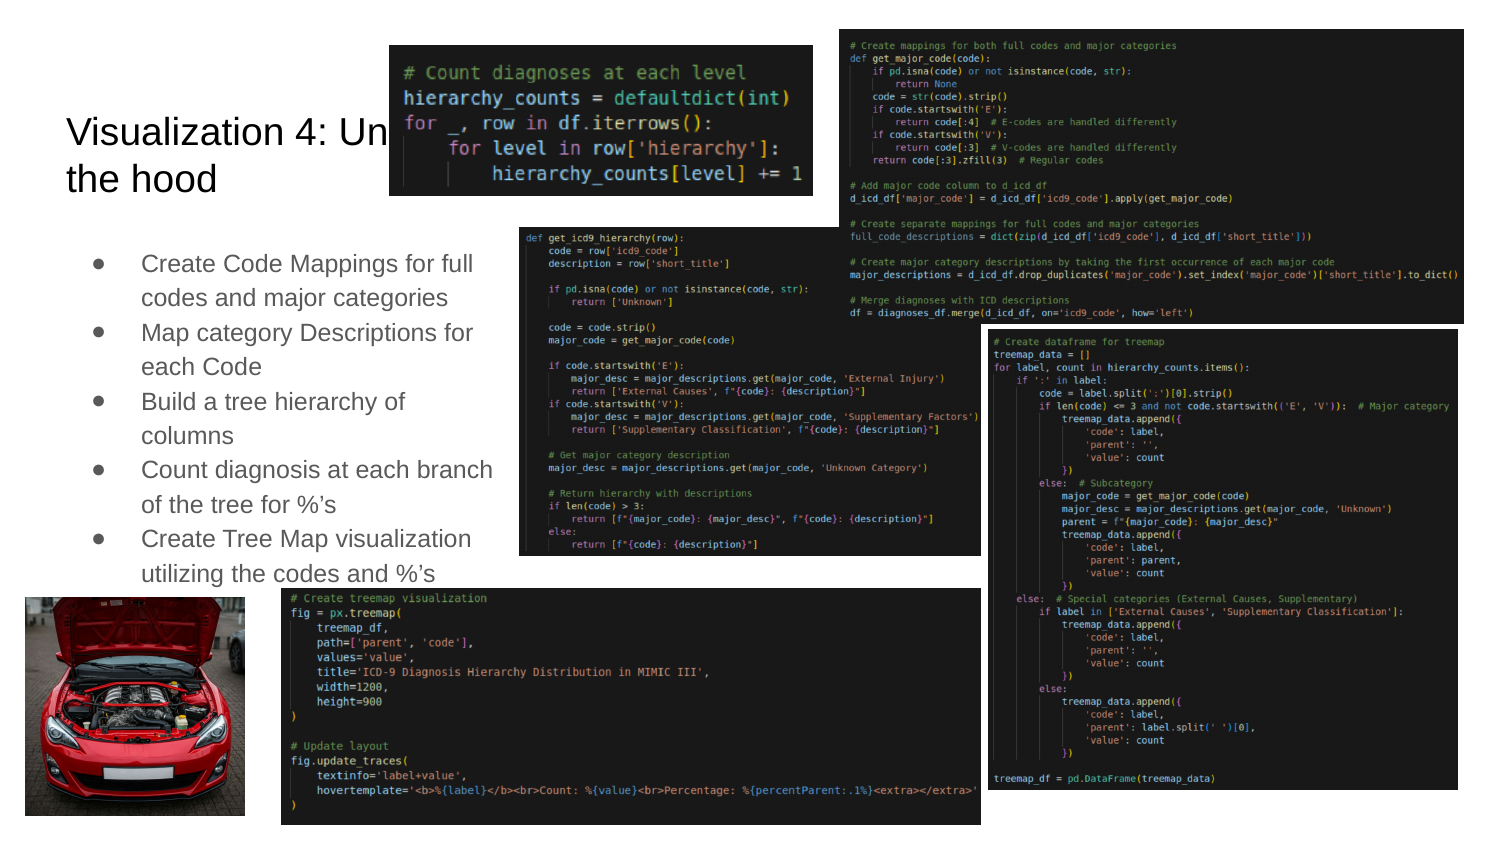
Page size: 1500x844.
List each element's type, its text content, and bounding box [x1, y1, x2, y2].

picture [987, 329, 1459, 791]
picture [388, 45, 813, 196]
picture [519, 29, 1464, 557]
title Visualization 4: Under the hood [51, 91, 512, 216]
list Create Code Mappings for full codes and major categories Map category Descriptions for each Code Build a tree hierarchy of columns Count diagnosis at each branch of the tree for %’s Create Tree Map visualization utilizing the codes and %’s [51, 227, 512, 750]
picture [25, 597, 245, 816]
picture [281, 588, 981, 825]
